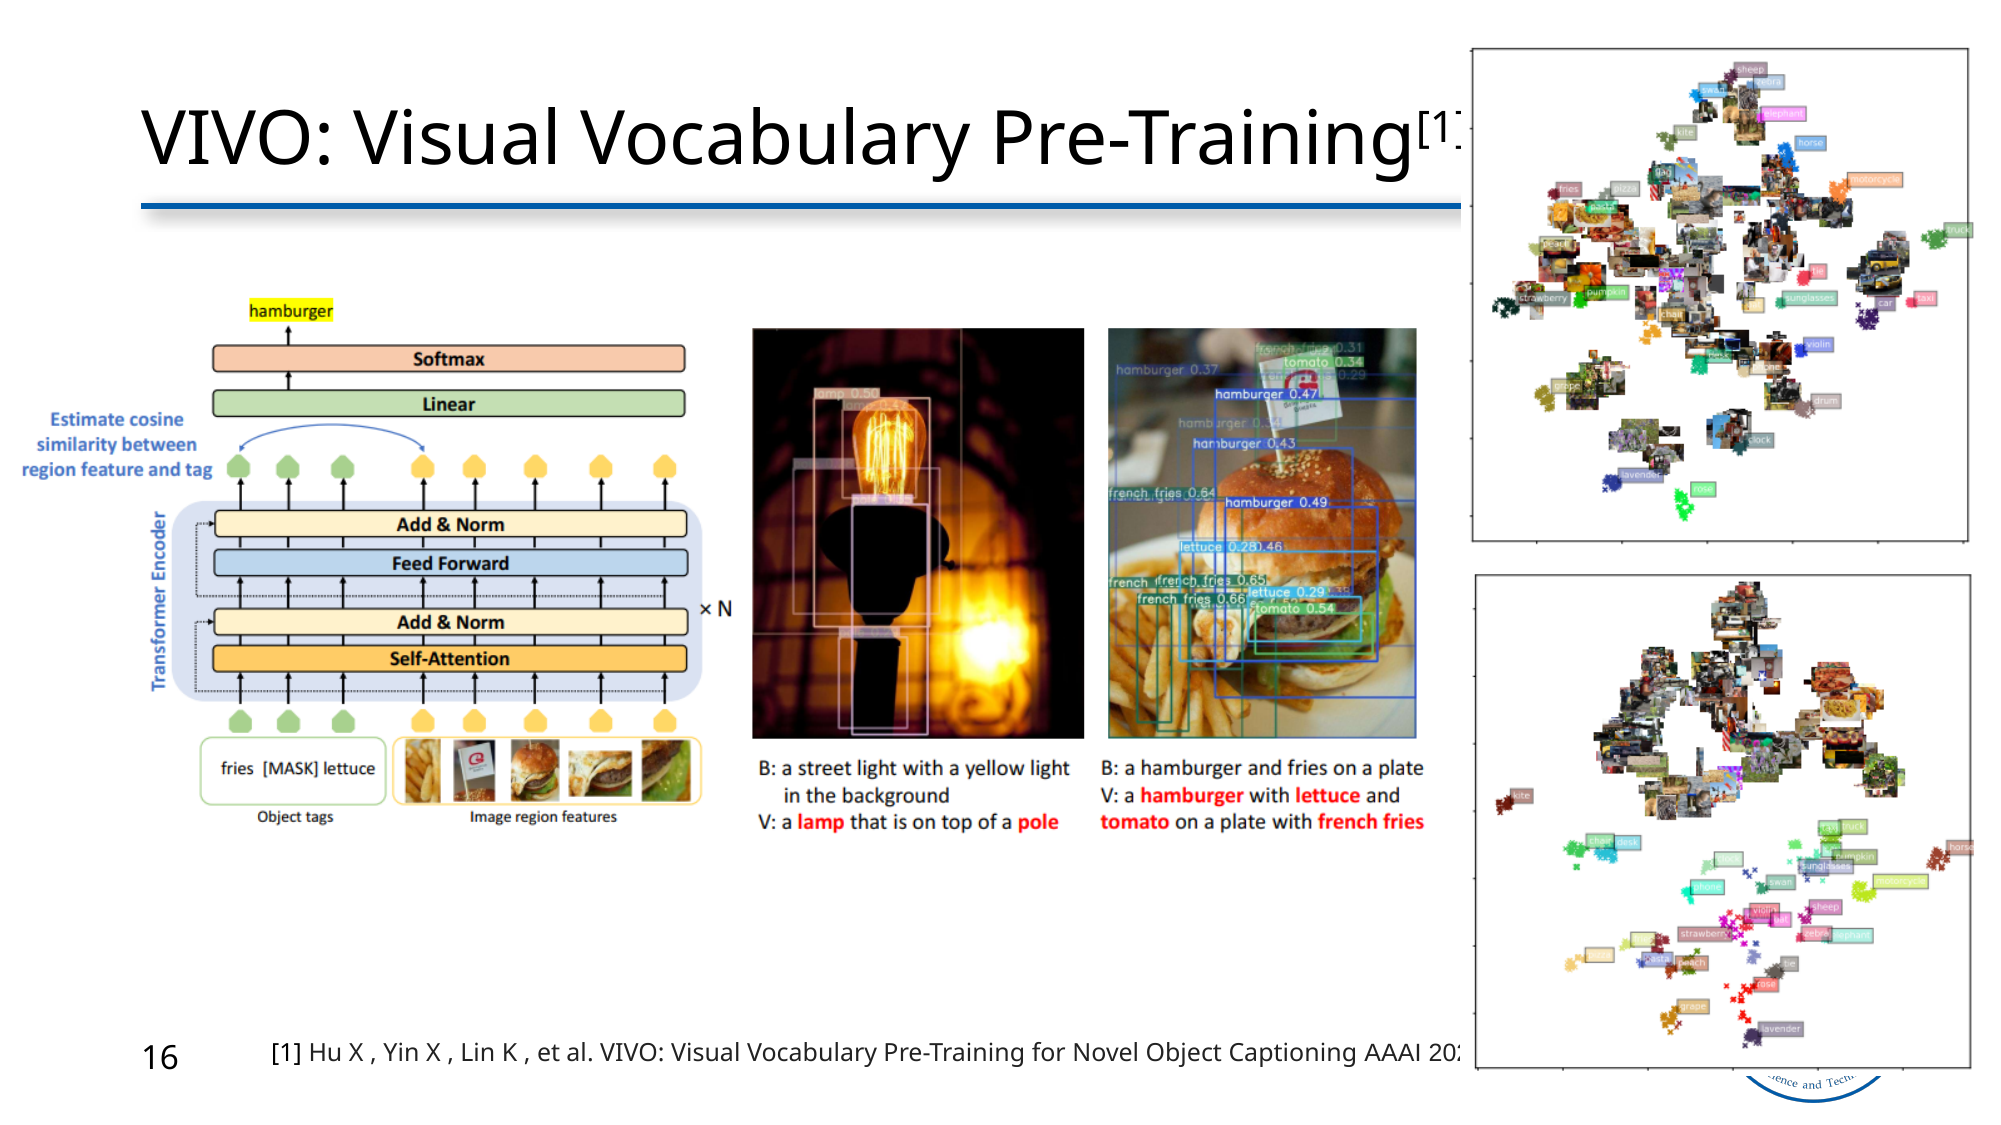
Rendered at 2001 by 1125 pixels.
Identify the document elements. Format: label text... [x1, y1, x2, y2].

picture [1460, 568, 1979, 1107]
picture [739, 317, 1438, 840]
title VIVO: Visual Vocabulary Pre-Training[1] [126, 32, 1852, 250]
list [18, 273, 740, 832]
picture [1461, 38, 1981, 553]
text_box [1] Hu X , Yin X , Lin K , et al. VIVO: Visual Vocabulary Pre-Training for Novel Object Captioning AAAI 2021 [256, 1028, 1460, 1074]
slide_number 16 [126, 1028, 577, 1089]
